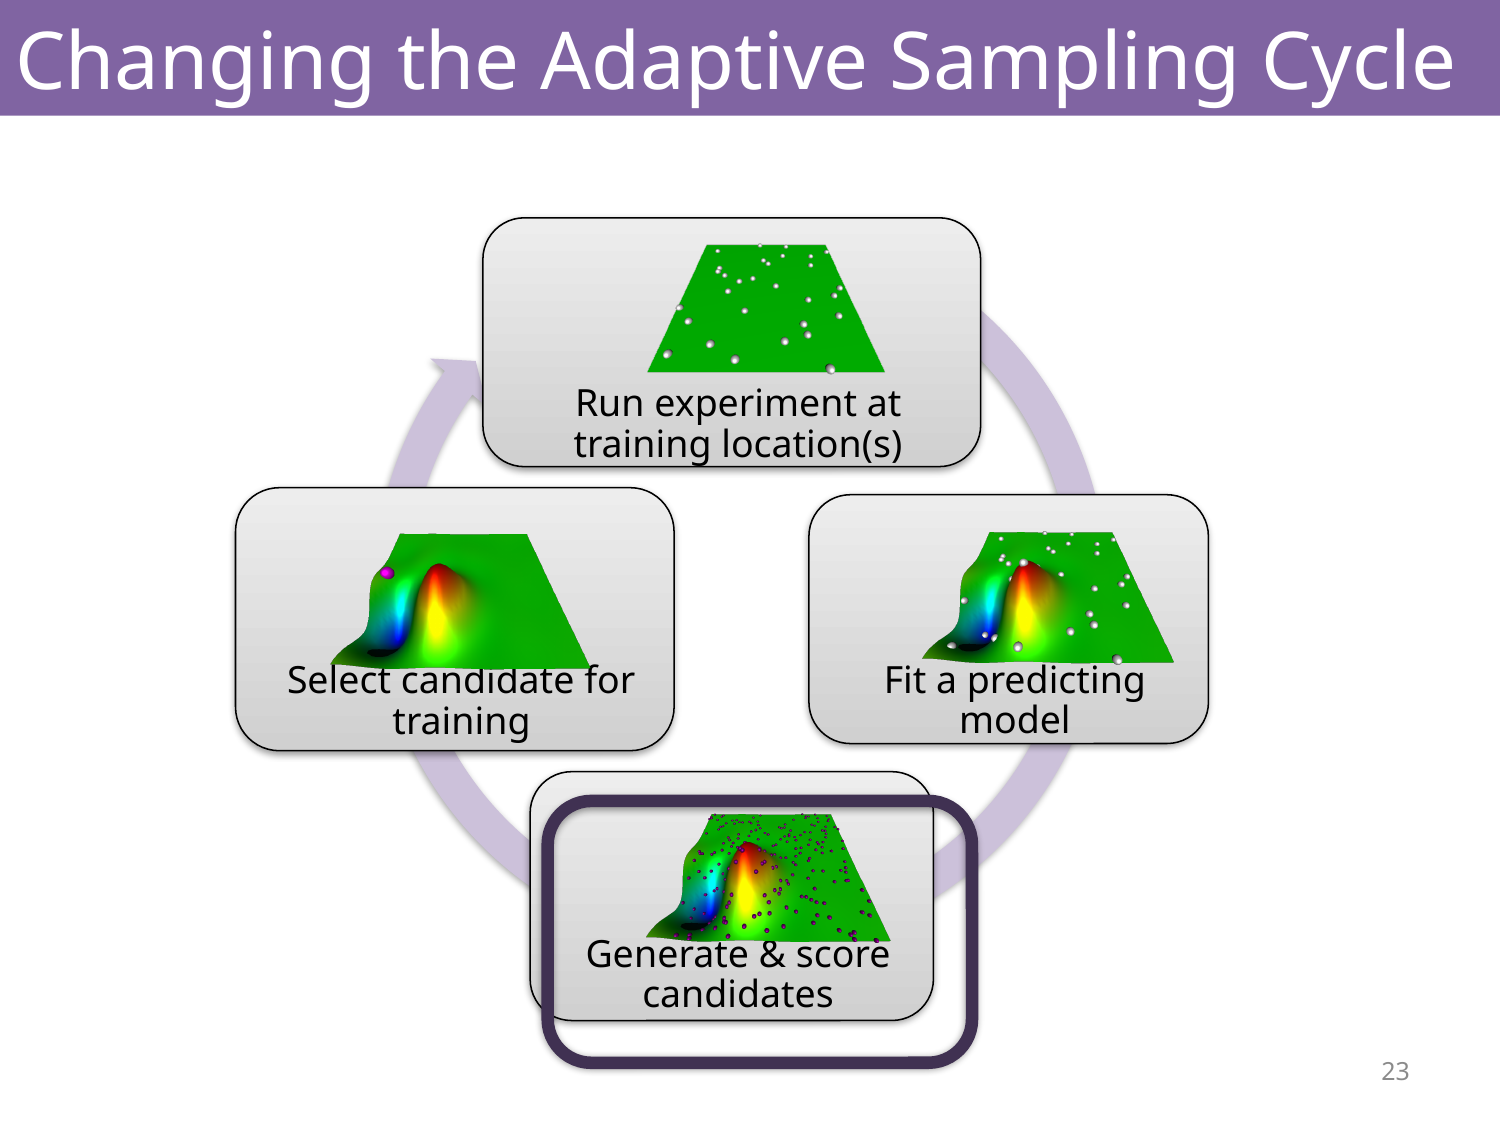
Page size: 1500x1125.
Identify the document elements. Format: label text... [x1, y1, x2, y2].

slide_number 23 [1074, 1042, 1425, 1103]
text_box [186, 217, 1314, 1064]
title Changing the Adaptive Sampling Cycle [0, 0, 1500, 116]
